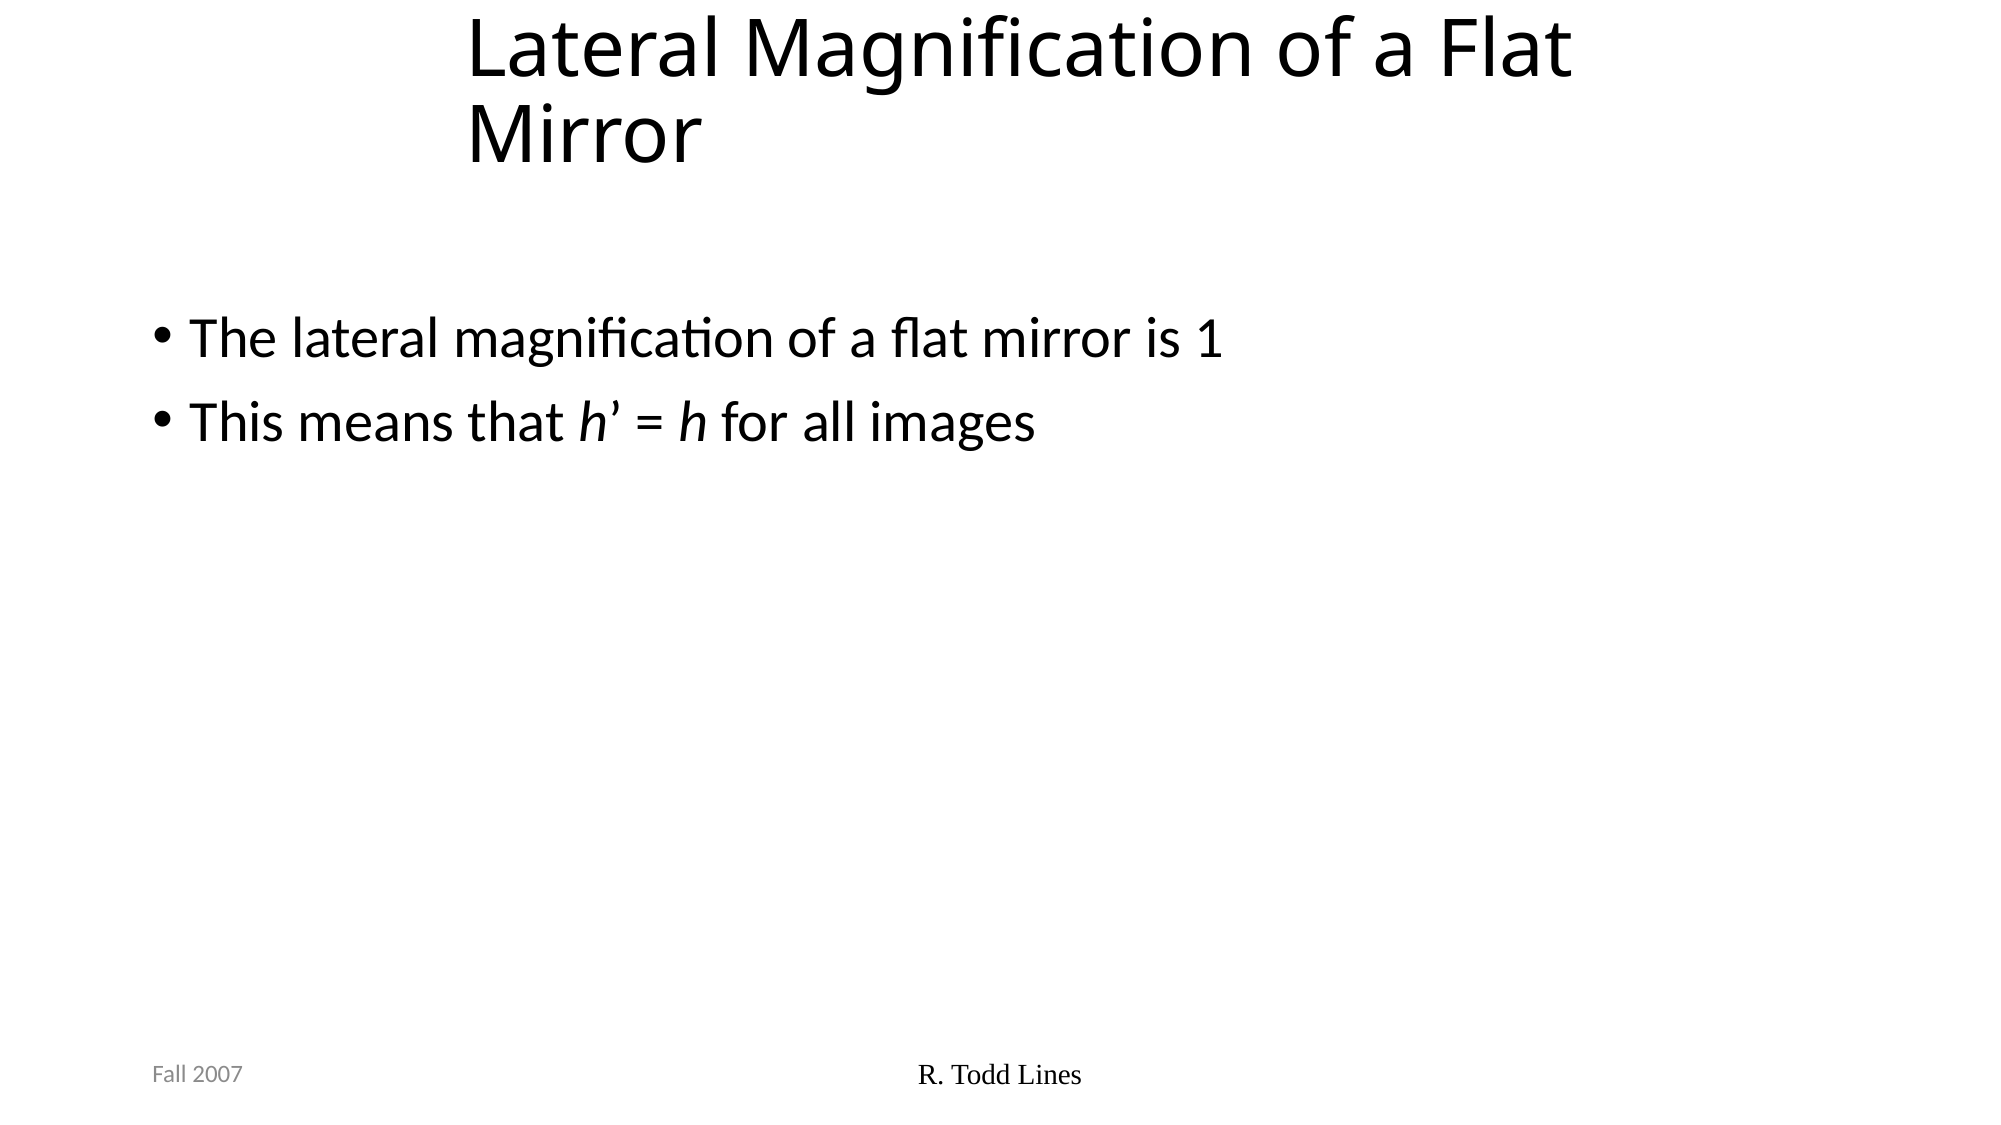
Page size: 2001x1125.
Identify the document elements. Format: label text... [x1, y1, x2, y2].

title Lateral Magnification of a Flat Mirror [450, 0, 1700, 188]
footer R. Todd Lines [662, 1042, 1338, 1103]
slide_number Fall 2007 [137, 1042, 588, 1103]
list The lateral magnification of a flat mirror is 1 This means that h’ = h for all images [137, 299, 1863, 1014]
